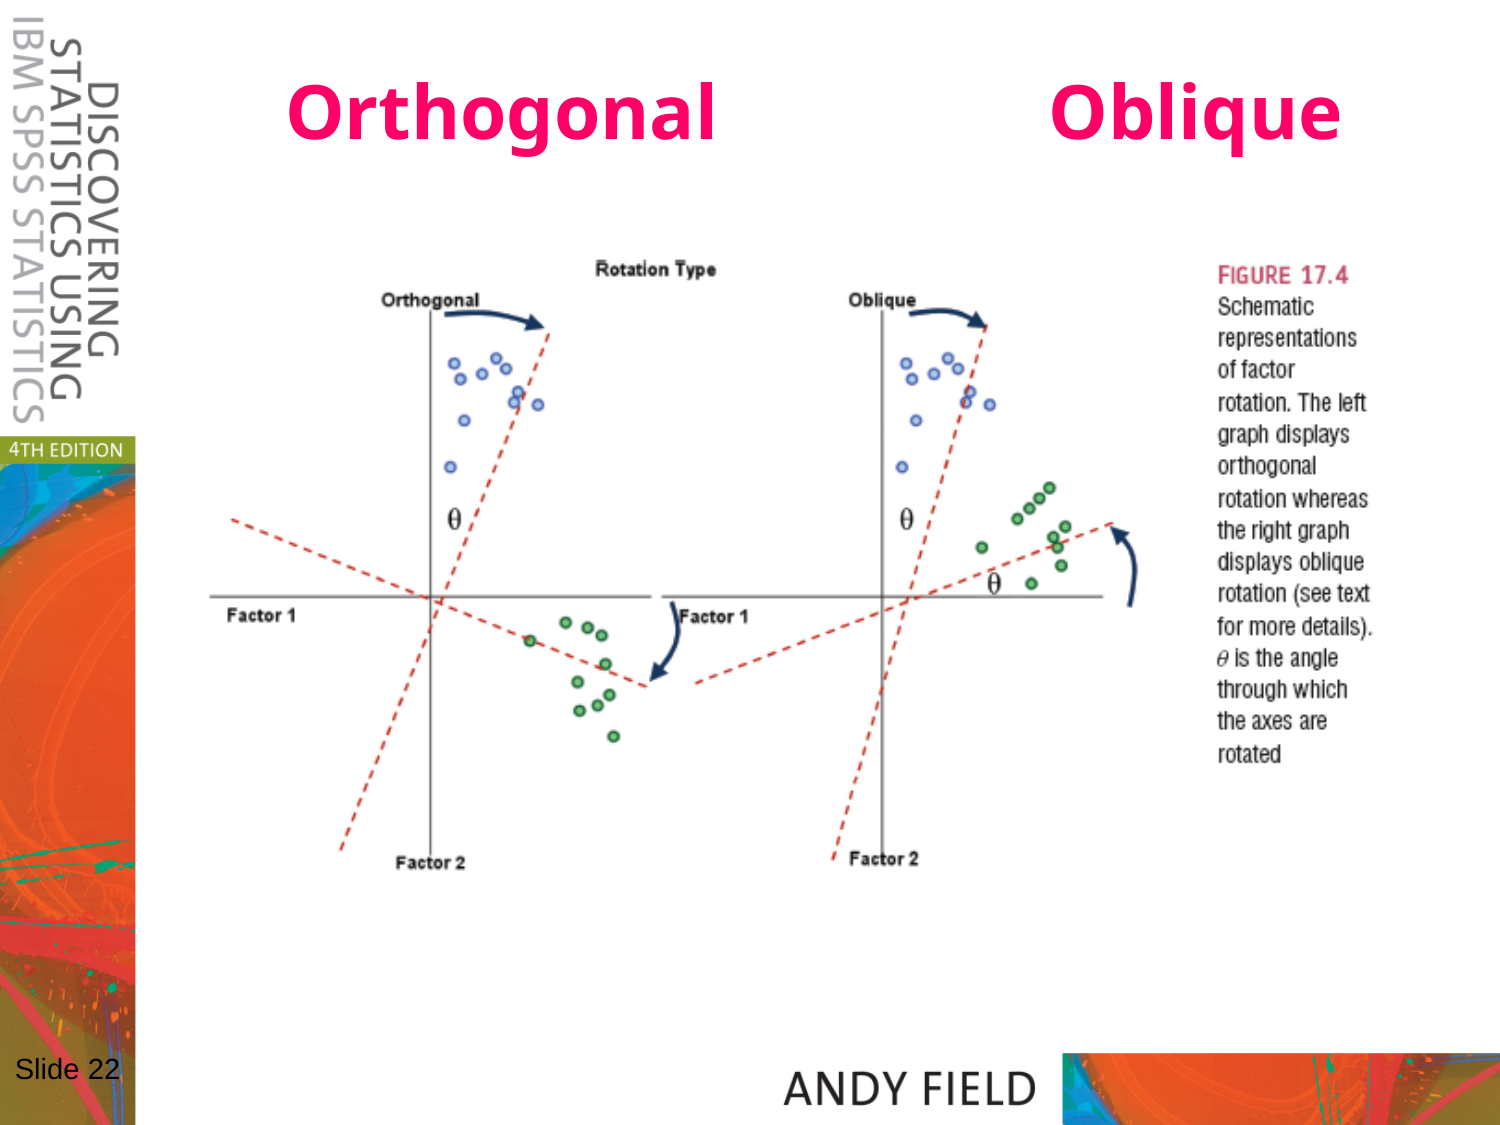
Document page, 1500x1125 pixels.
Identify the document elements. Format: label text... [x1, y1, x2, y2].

text_box Oblique [891, 32, 1500, 188]
text_box Orthogonal [206, 32, 798, 188]
slide_number Slide 22 [0, 1042, 141, 1103]
picture [145, 225, 1458, 900]
